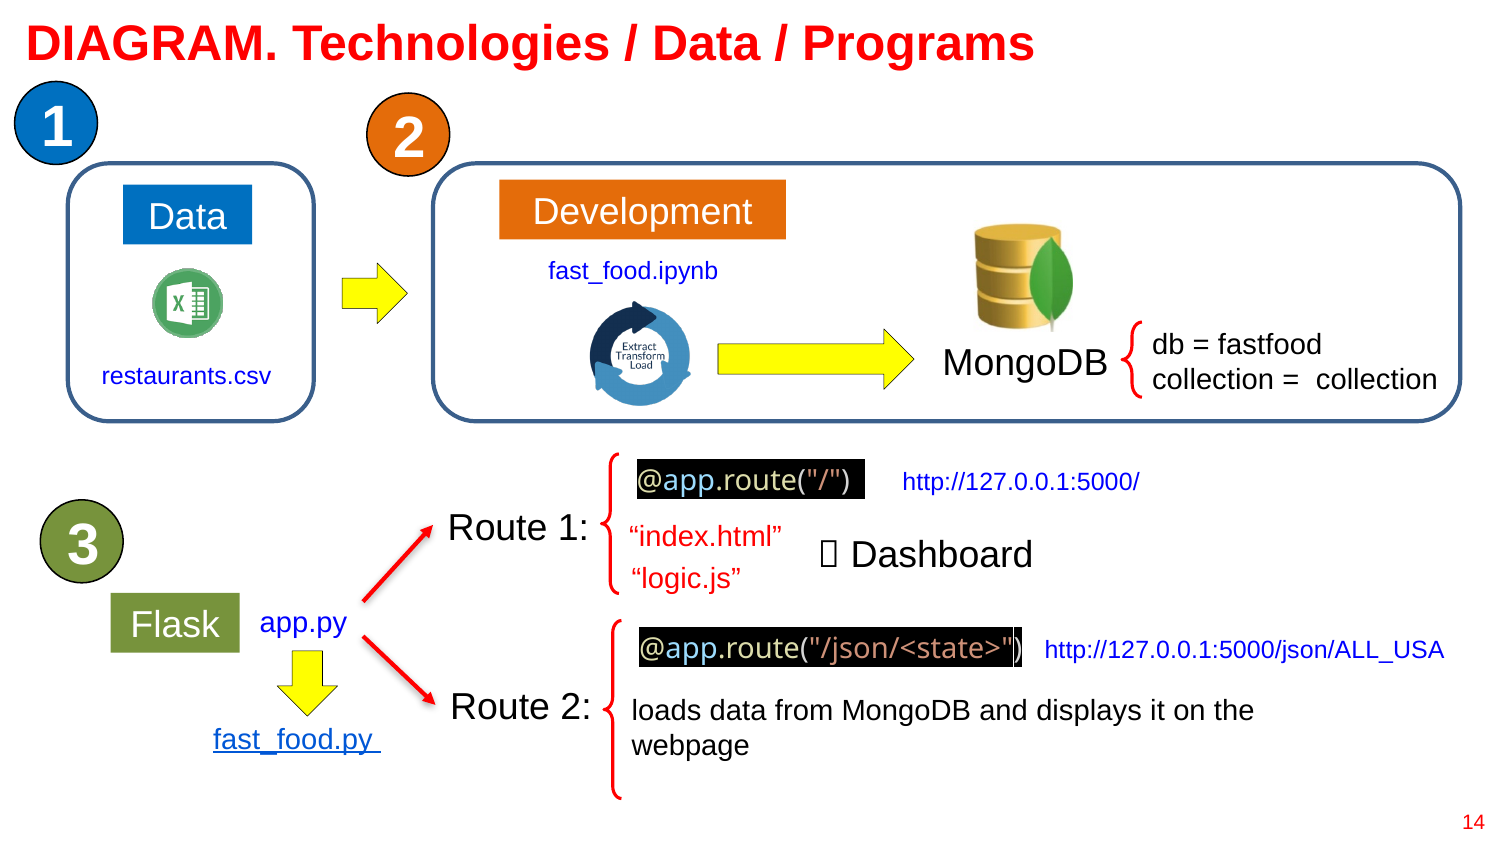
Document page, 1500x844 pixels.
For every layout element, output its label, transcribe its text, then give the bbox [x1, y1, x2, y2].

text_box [362, 620, 1493, 799]
text_box 2 [366, 93, 450, 177]
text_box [110, 453, 1358, 654]
text_box [430, 161, 1463, 424]
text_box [499, 179, 787, 293]
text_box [67, 163, 314, 422]
text_box [275, 662, 340, 719]
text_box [582, 220, 1454, 440]
text_box [340, 261, 410, 326]
text_box 1 [14, 81, 98, 165]
text_box fast_food.py [198, 713, 357, 763]
slide_number 14 [1149, 798, 1500, 844]
title DIAGRAM. Technologies / Data / Programs [10, 3, 1358, 57]
text_box 3 [40, 499, 105, 583]
